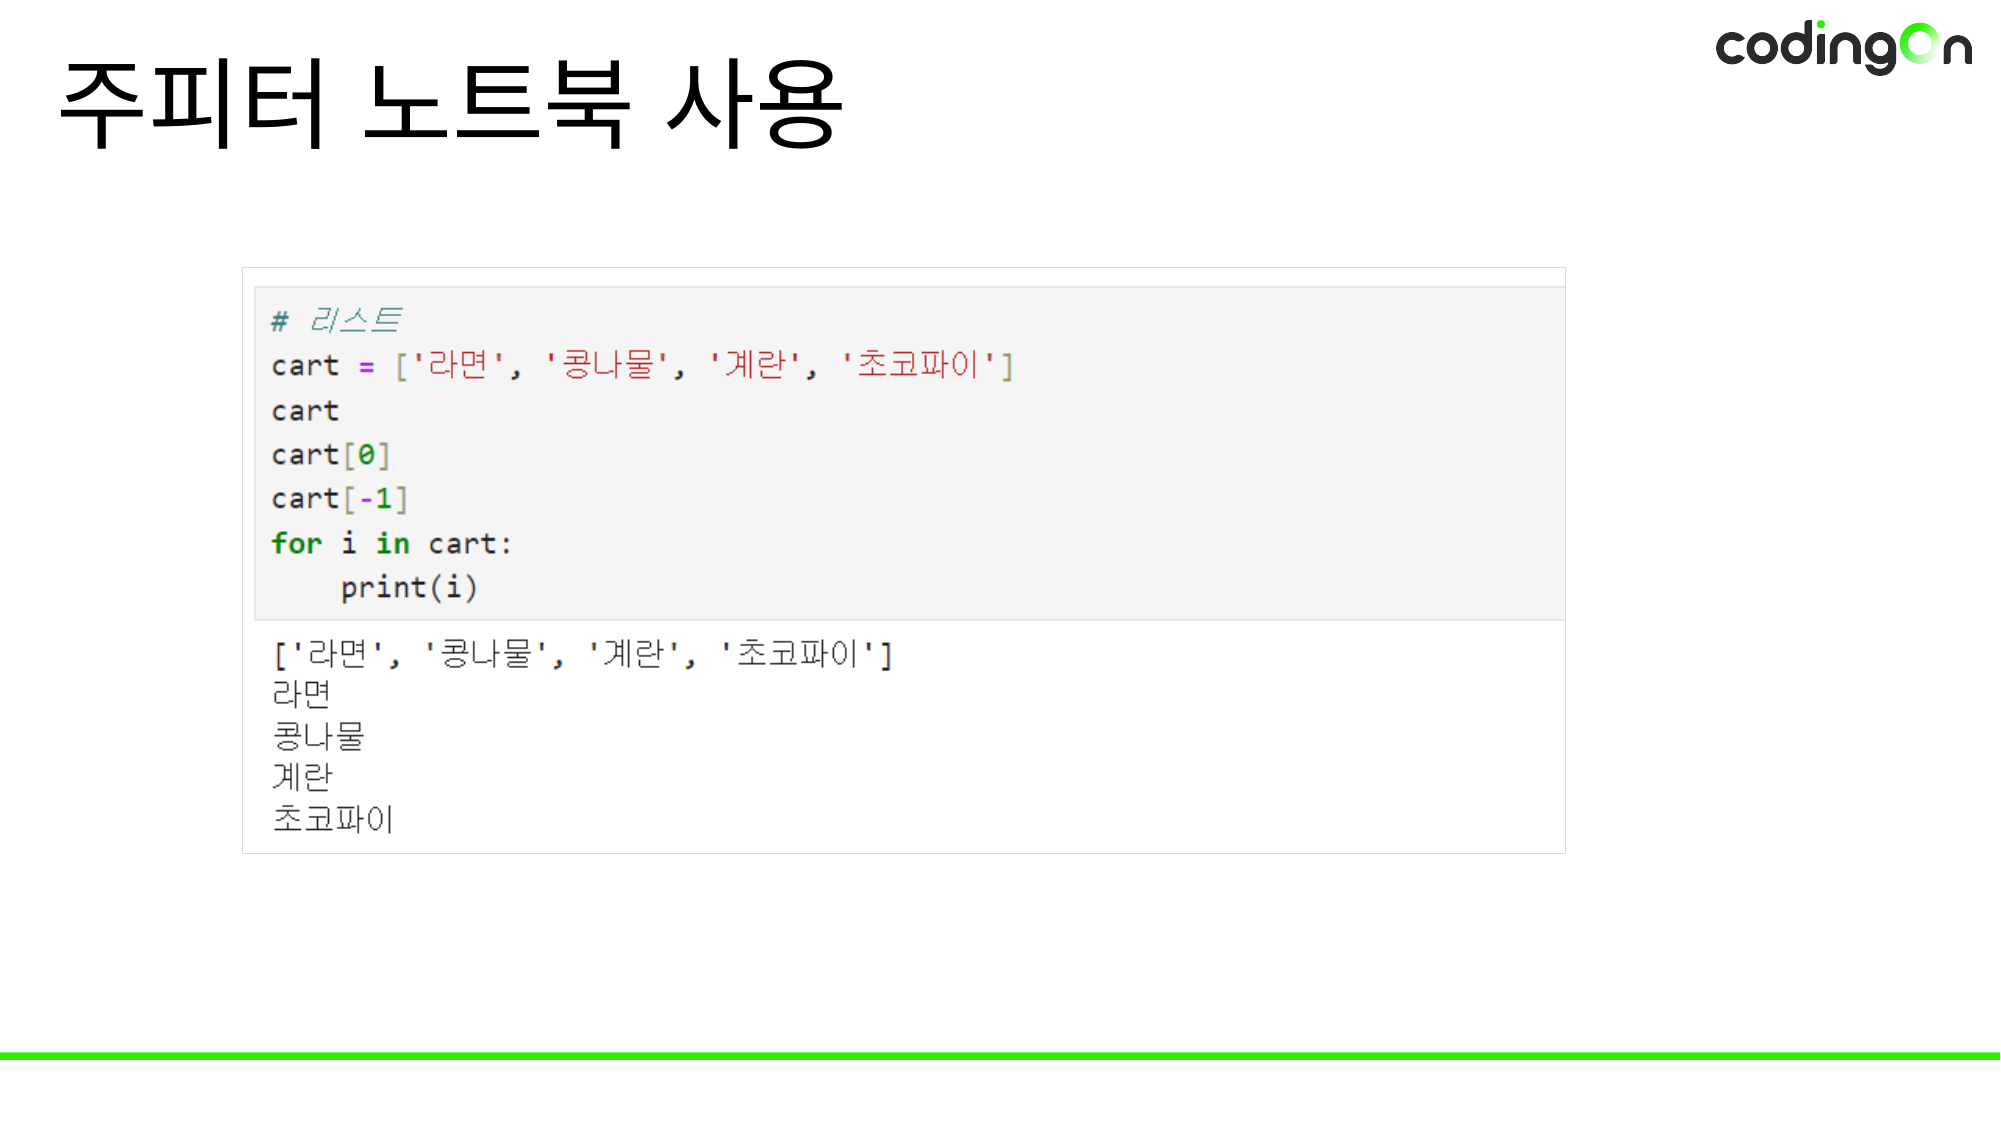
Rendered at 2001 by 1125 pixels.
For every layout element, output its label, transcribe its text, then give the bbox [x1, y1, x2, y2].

picture [241, 267, 1566, 854]
title 주피터 노트북 사용 [41, 0, 1767, 218]
picture [1767, 20, 1972, 76]
